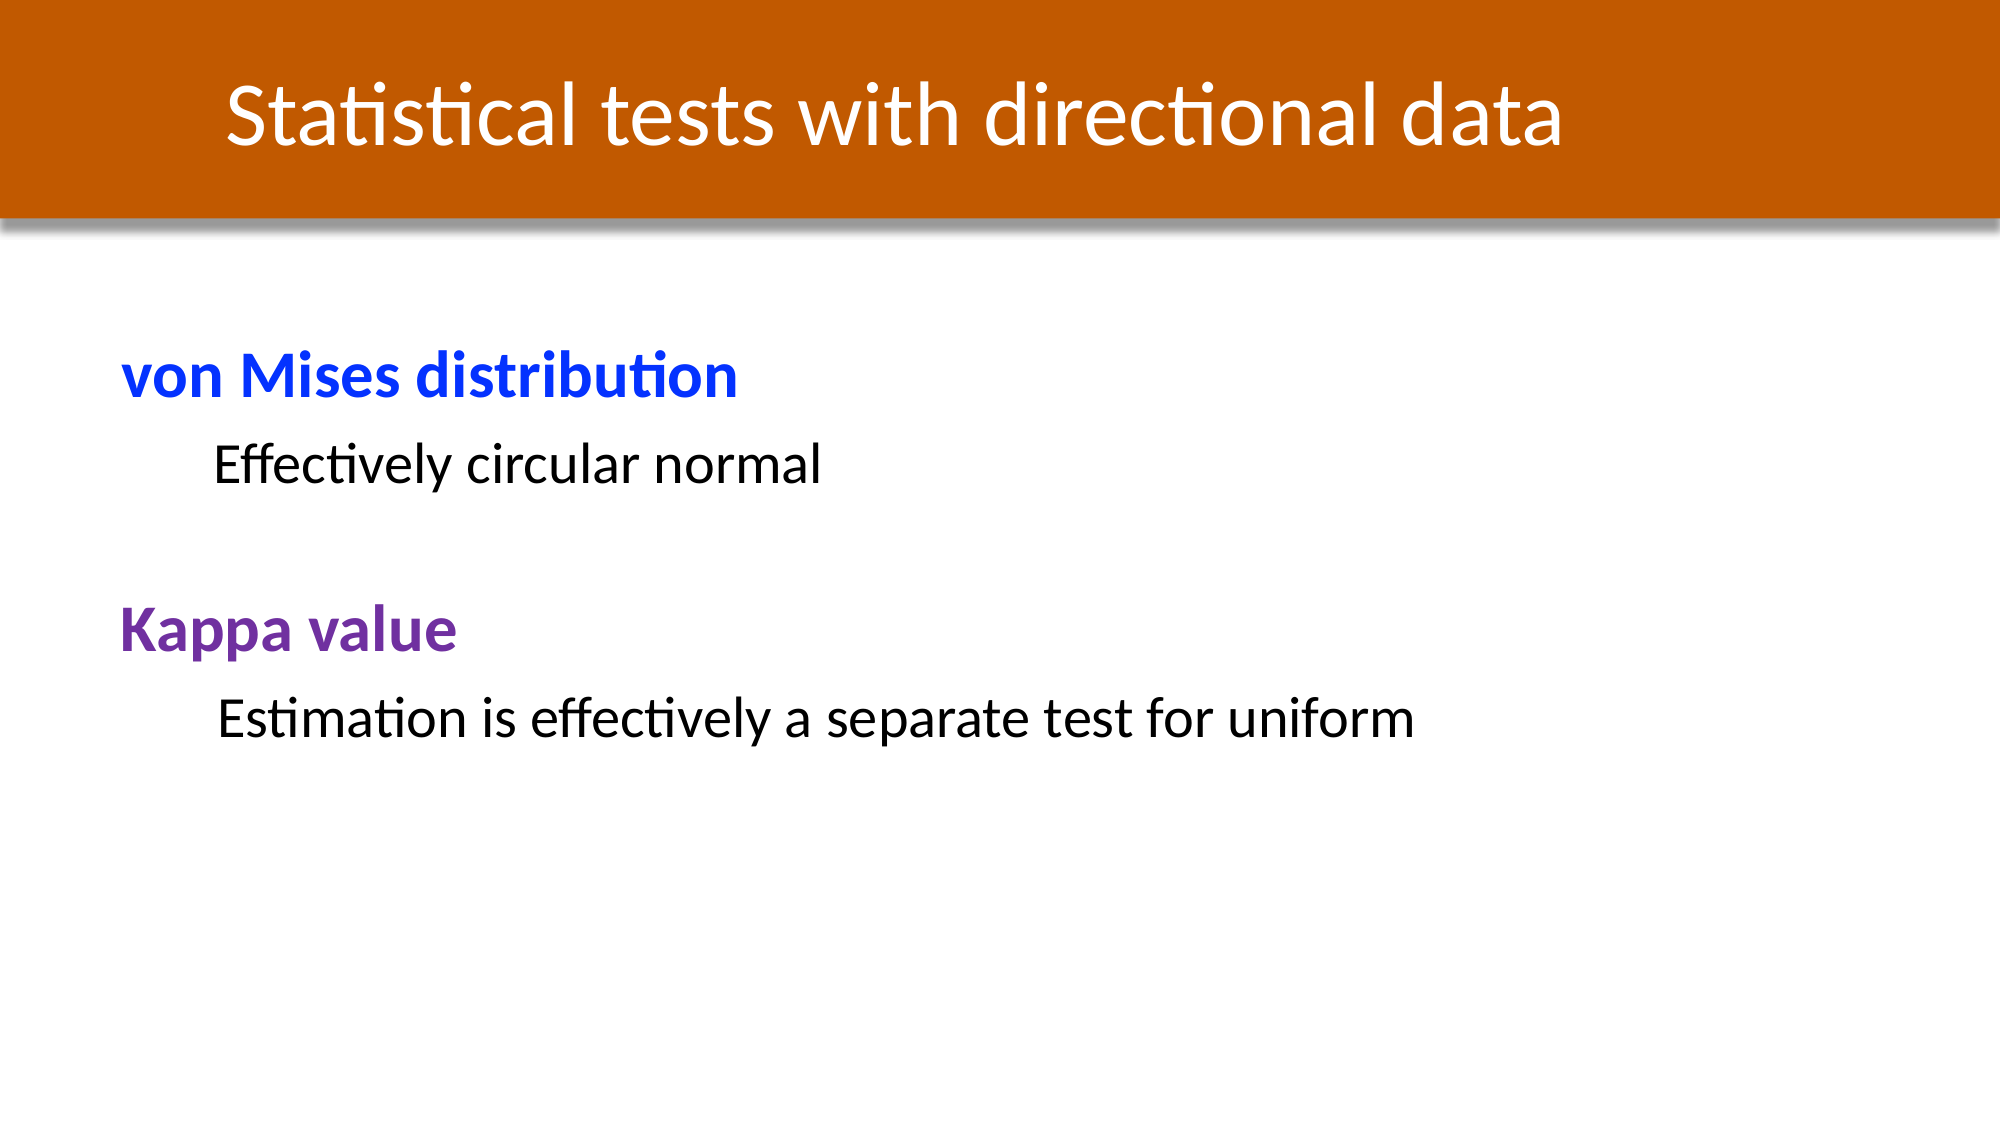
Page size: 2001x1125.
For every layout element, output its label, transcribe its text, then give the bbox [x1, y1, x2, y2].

text_box Statistical tests with directional data [210, 17, 2000, 201]
text_box [0, 0, 2000, 219]
text_box Effectively circular normal [198, 417, 839, 503]
text_box von Mises distribution [107, 323, 756, 419]
text_box Kappa value [105, 577, 473, 673]
text_box Estimation is effectively a separate test for uniform [202, 671, 1432, 757]
